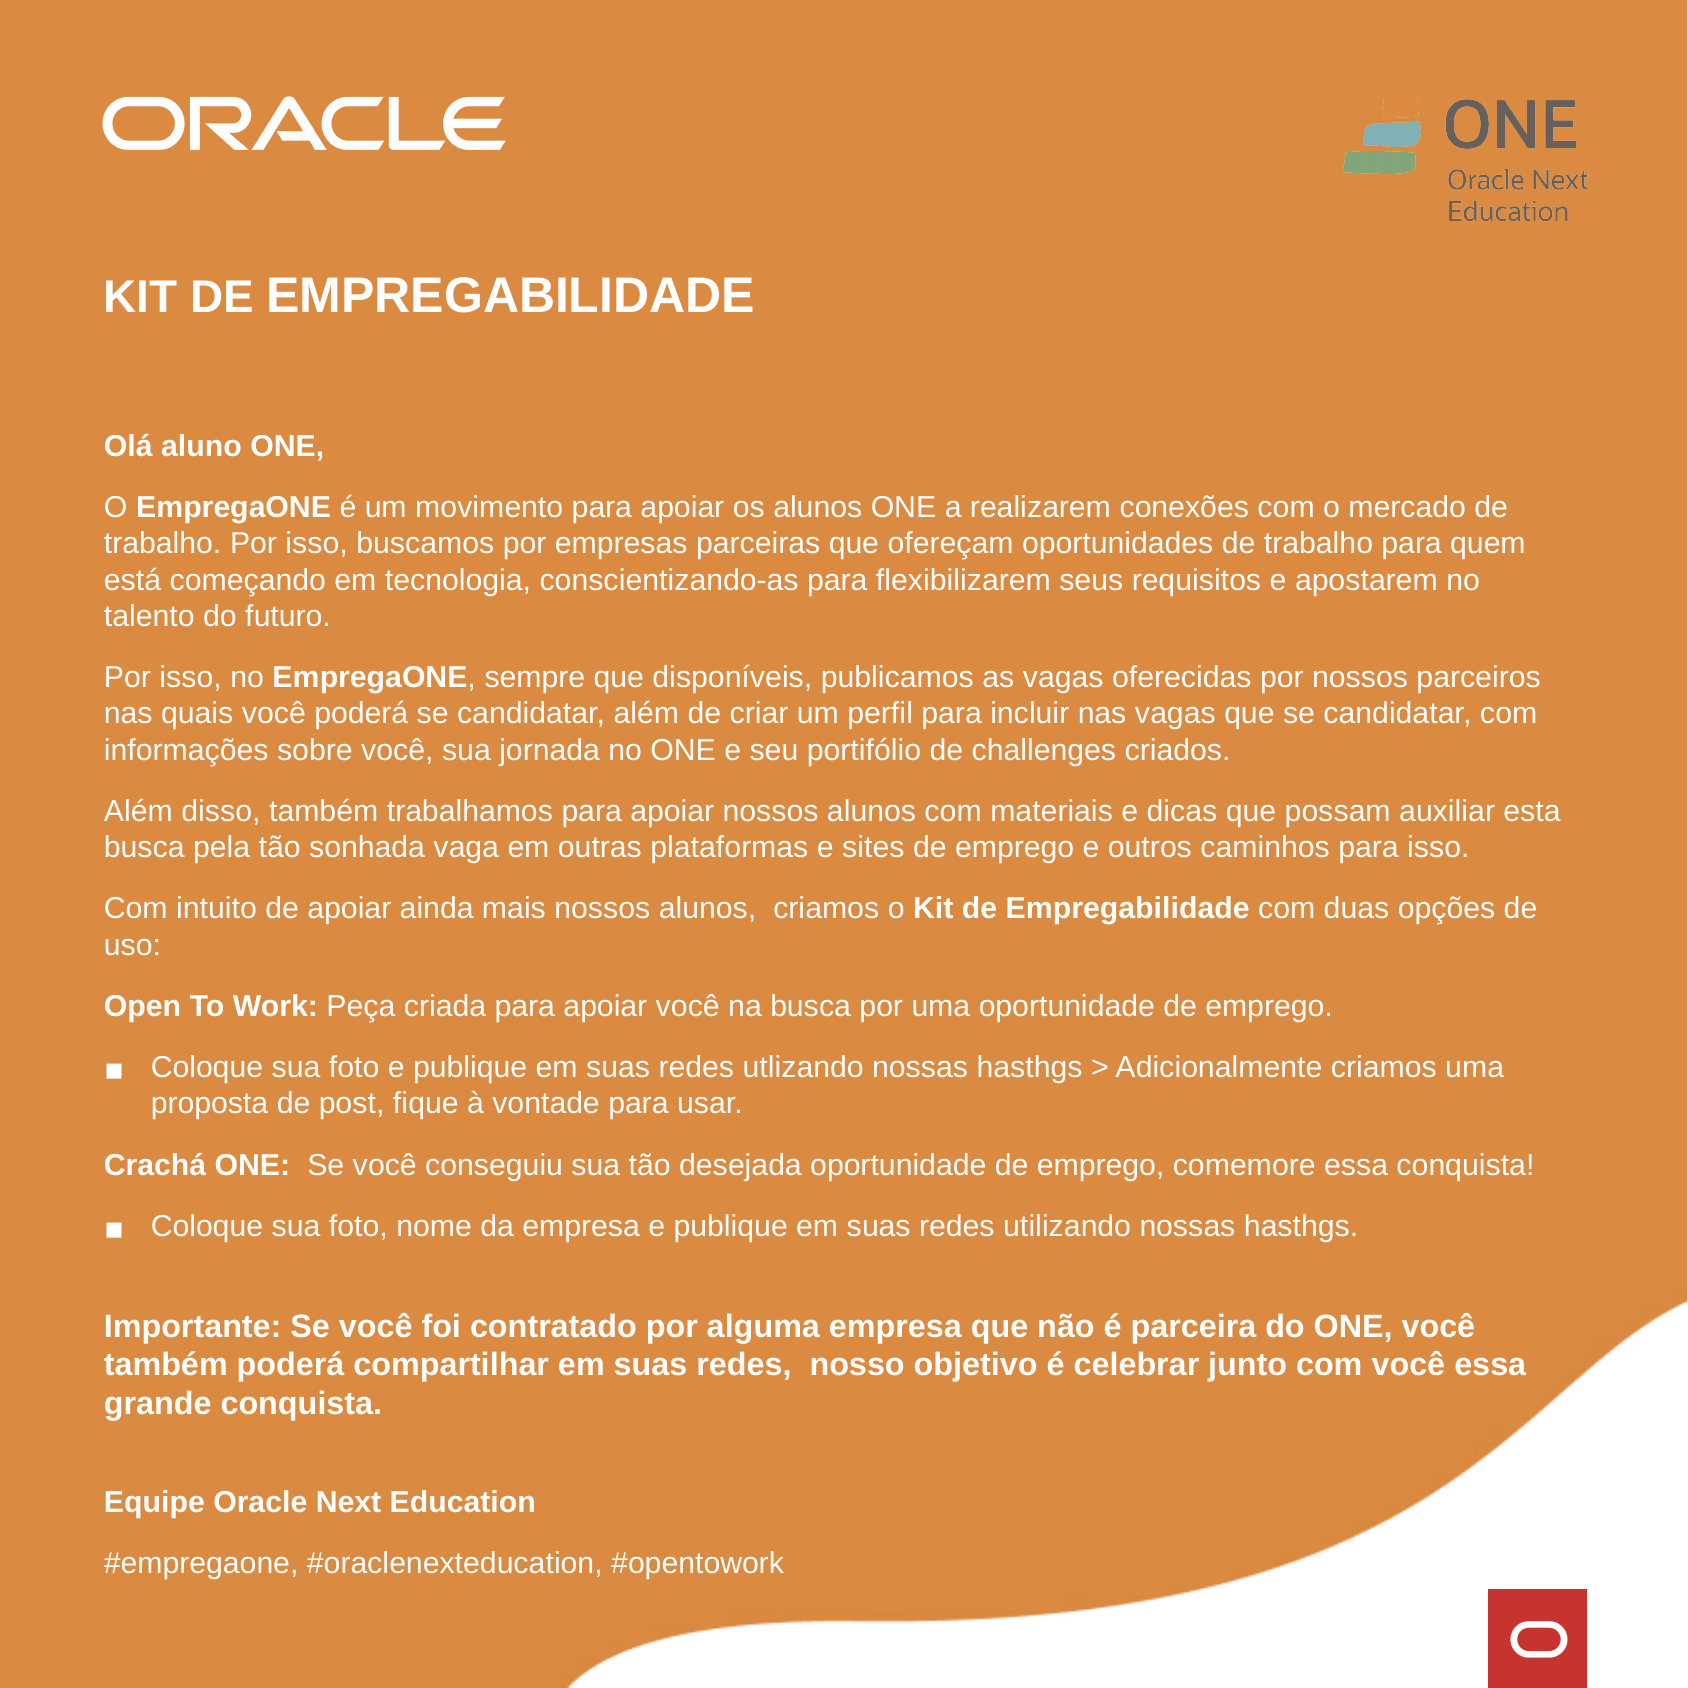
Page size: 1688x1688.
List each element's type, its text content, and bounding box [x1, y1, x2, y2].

text_box Olá aluno ONE, O EmpregaONE é um movimento para apoiar os alunos ONE a realizarem conexões com o mercado de trabalho. Por isso, buscamos por empresas parceiras que ofereçam oportunidades de trabalho para quem está começando em tecnologia, conscientizando-as para flexibilizarem seus requisitos e apostarem no talento do futuro. Por isso, no EmpregaONE, sempre que disponíveis, publicamos as vagas oferecidas por nossos parceiros nas quais você poderá se candidatar, além de criar um perfil para incluir nas vagas que se candidatar, com informações sobre você, sua jornada no ONE e seu portifólio de challenges criados. Além disso, também trabalhamos para apoiar nossos alunos com materiais e dicas que possam auxiliar esta busca pela tão sonhada vaga em outras plataformas e sites de emprego e outros caminhos para isso. Com intuito de apoiar ainda mais nossos alunos, criamos o Kit de Empregabilidade com duas opções de uso: Open To Work: Peça criada para apoiar você na busca por uma oportunidade de emprego. Coloque sua foto e publique em suas redes utlizando nossas hasthgs > Adicionalmente criamos uma proposta de post, fique à vontade para usar. Crachá ONE: Se você conseguiu sua tão desejada oportunidade de emprego, comemore essa conquista! Coloque sua foto, nome da empresa e publique em suas redes utilizando nossas hasthgs. Importante: Se você foi contratado por alguma empresa que não é parceira do ONE, você também poderá compartilhar em suas redes, nosso objetivo é celebrar junto com você essa grande conquista. Equipe Oracle Next Education #empregaone, #oraclenexteducation, #opentowork [88, 418, 1585, 1650]
text_box KIT DE EMPREGABILIDADE [88, 255, 1364, 331]
picture [0, 0, 1688, 1688]
